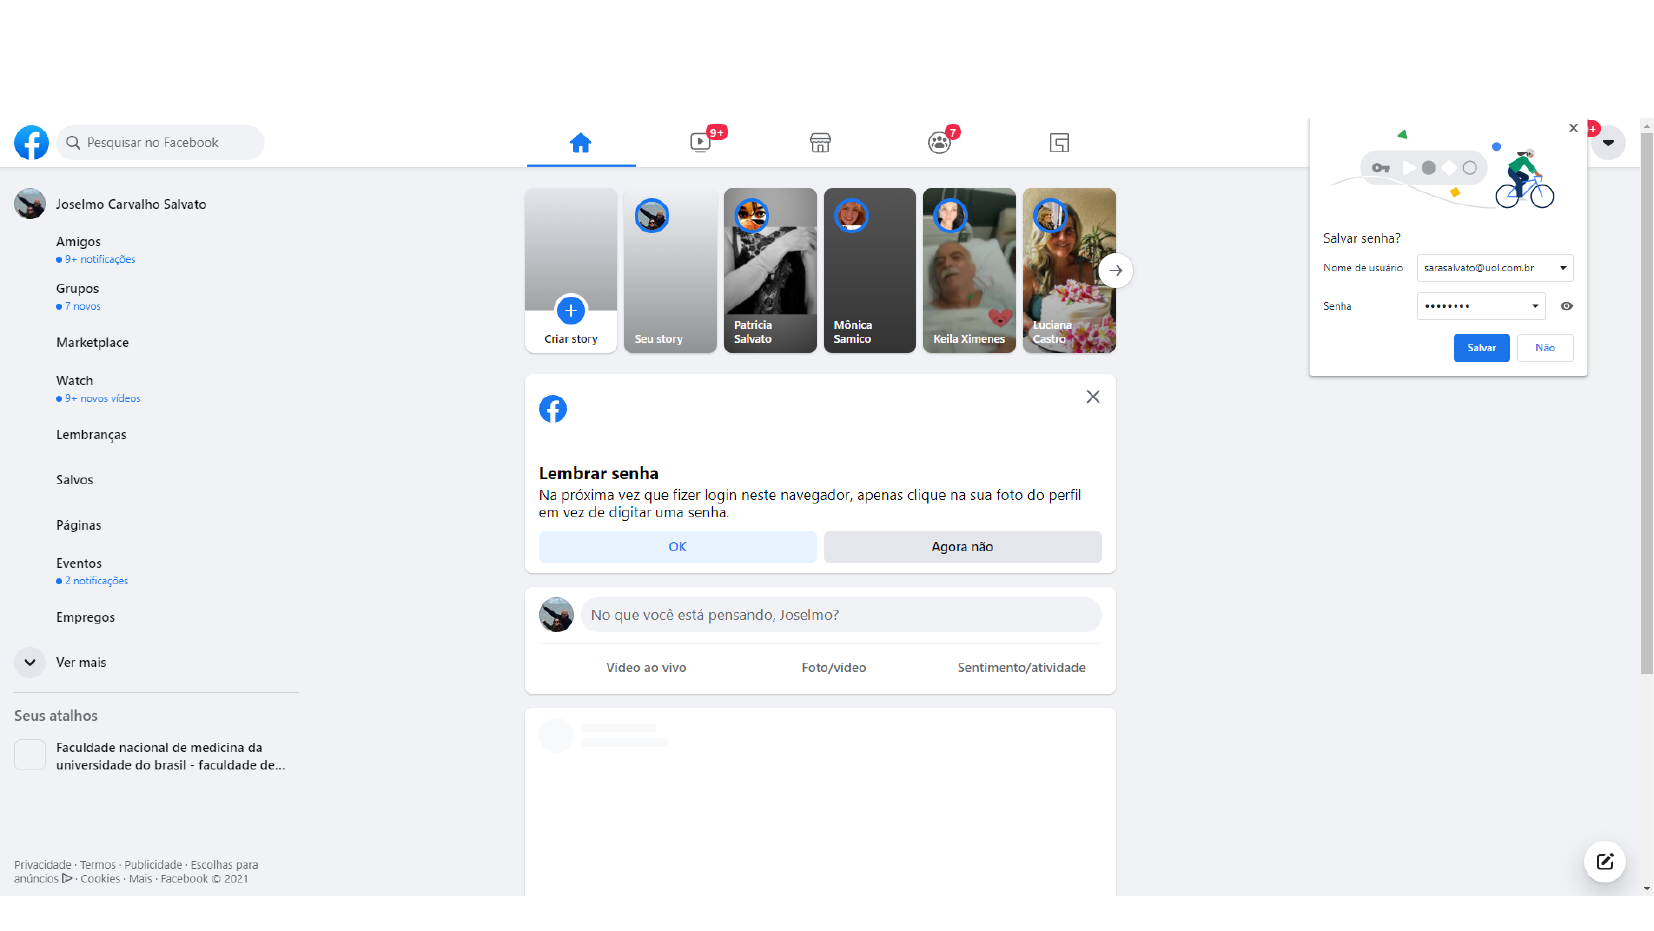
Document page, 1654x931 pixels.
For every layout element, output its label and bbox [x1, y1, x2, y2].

picture [0, 117, 1654, 896]
